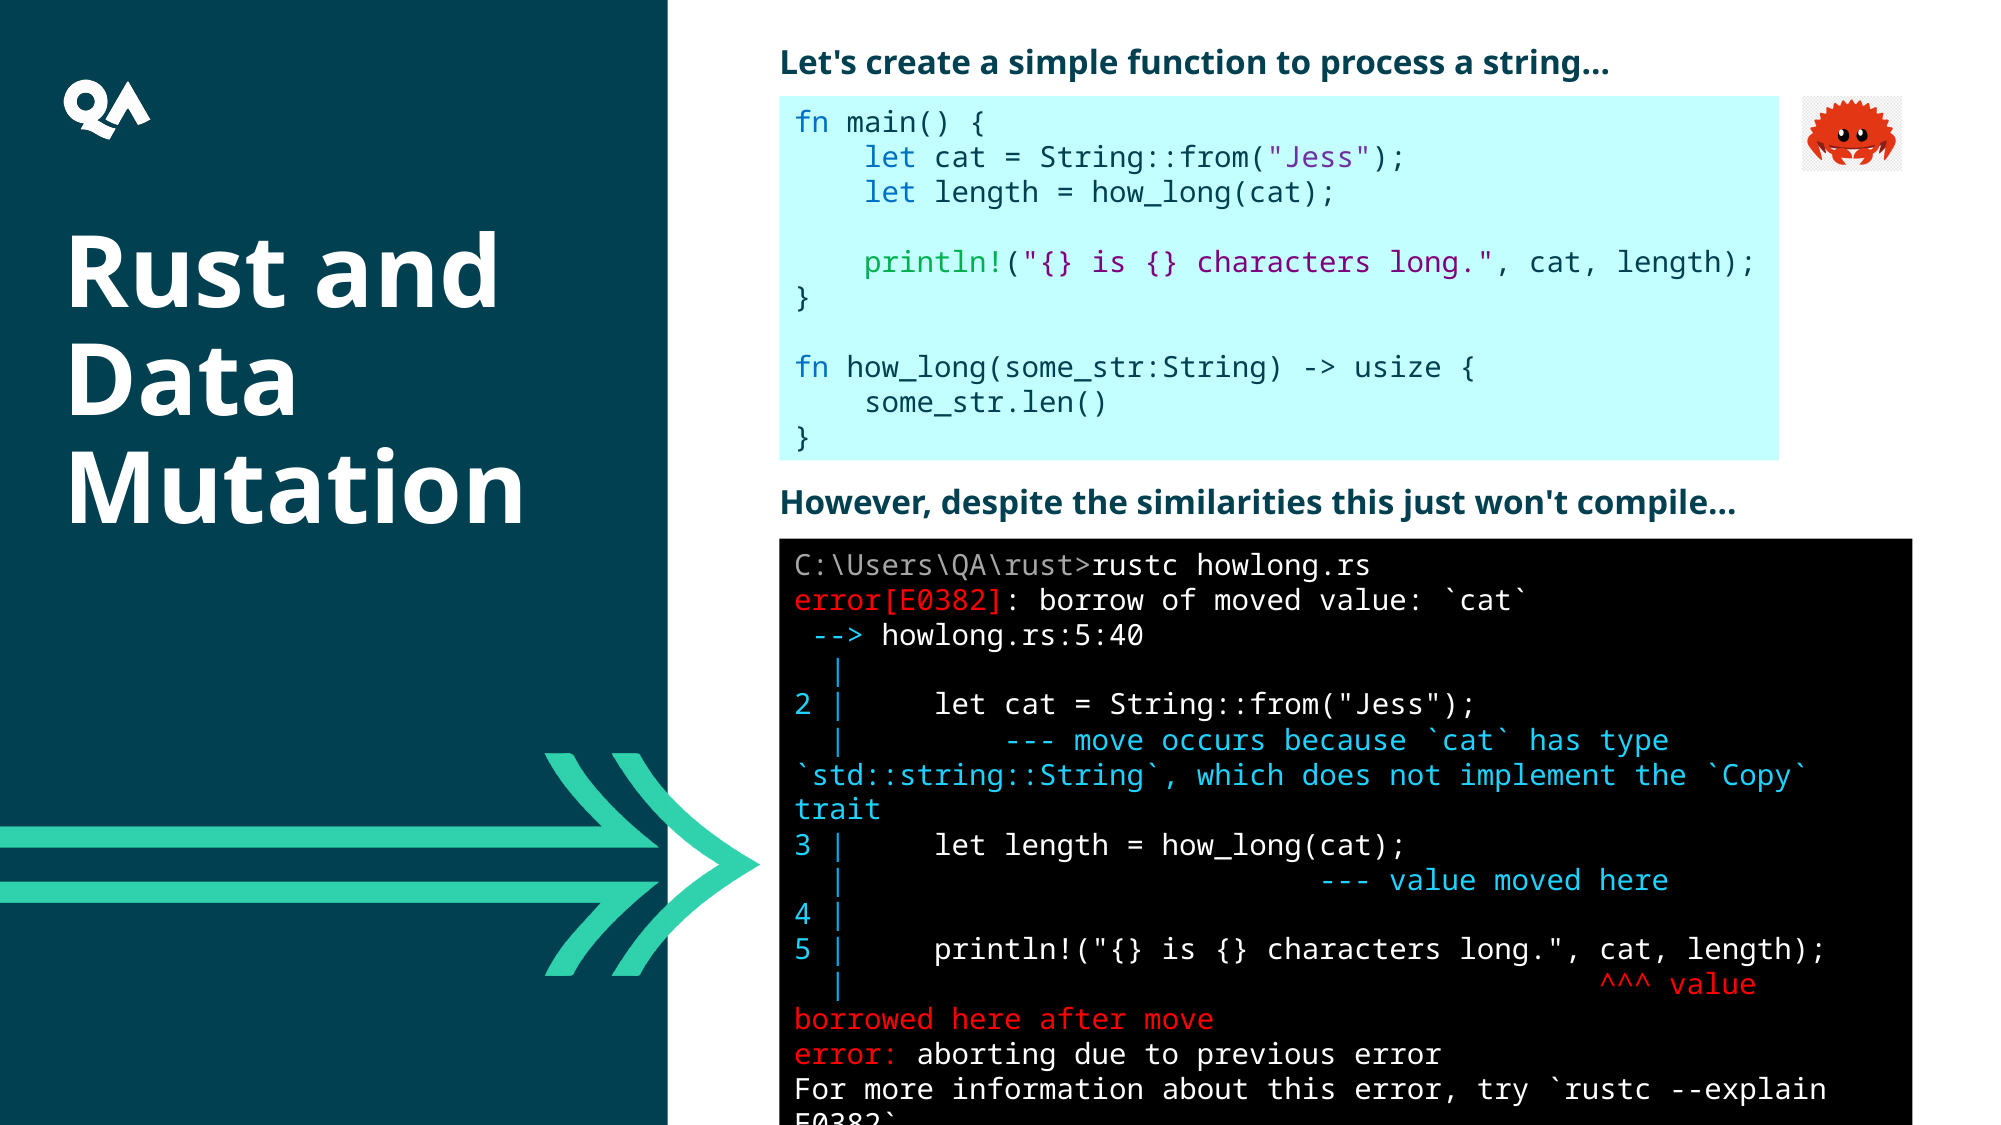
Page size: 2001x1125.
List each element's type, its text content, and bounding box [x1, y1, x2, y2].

text_box C:\Users\QA\rust>rustc howlong.rs error[E0382]: borrow of moved value: `cat` --> howlong.rs:5:40 | 2 | let cat = String::from("Jess"); | --- move occurs because `cat` has type `std::string::String`, which does not implement the `Copy` trait 3 | let length = how_long(cat); | --- value moved here 4 | 5 | println!("{} is {} characters long.", cat, length); | ^^^ value borrowed here after move error: aborting due to previous error For more information about this error, try `rustc --explain E0382`. [779, 538, 1913, 1125]
picture [107, 83, 149, 124]
picture [1802, 96, 1902, 171]
list Rust and Data Mutation [63, 221, 628, 673]
picture [64, 80, 114, 139]
picture [0, 882, 657, 975]
picture [0, 754, 657, 847]
text_box fn main() { let cat = String::from("Jess"); let length = how_long(cat); println!("{} is {} characters long.", cat, length); } fn how_long(some_str:String) -> usize { some_str.len() } [779, 96, 1779, 461]
picture [613, 727, 775, 995]
list Let's create a simple function to process a string… However, despite the similarities this just won't compile… [779, 40, 1913, 538]
